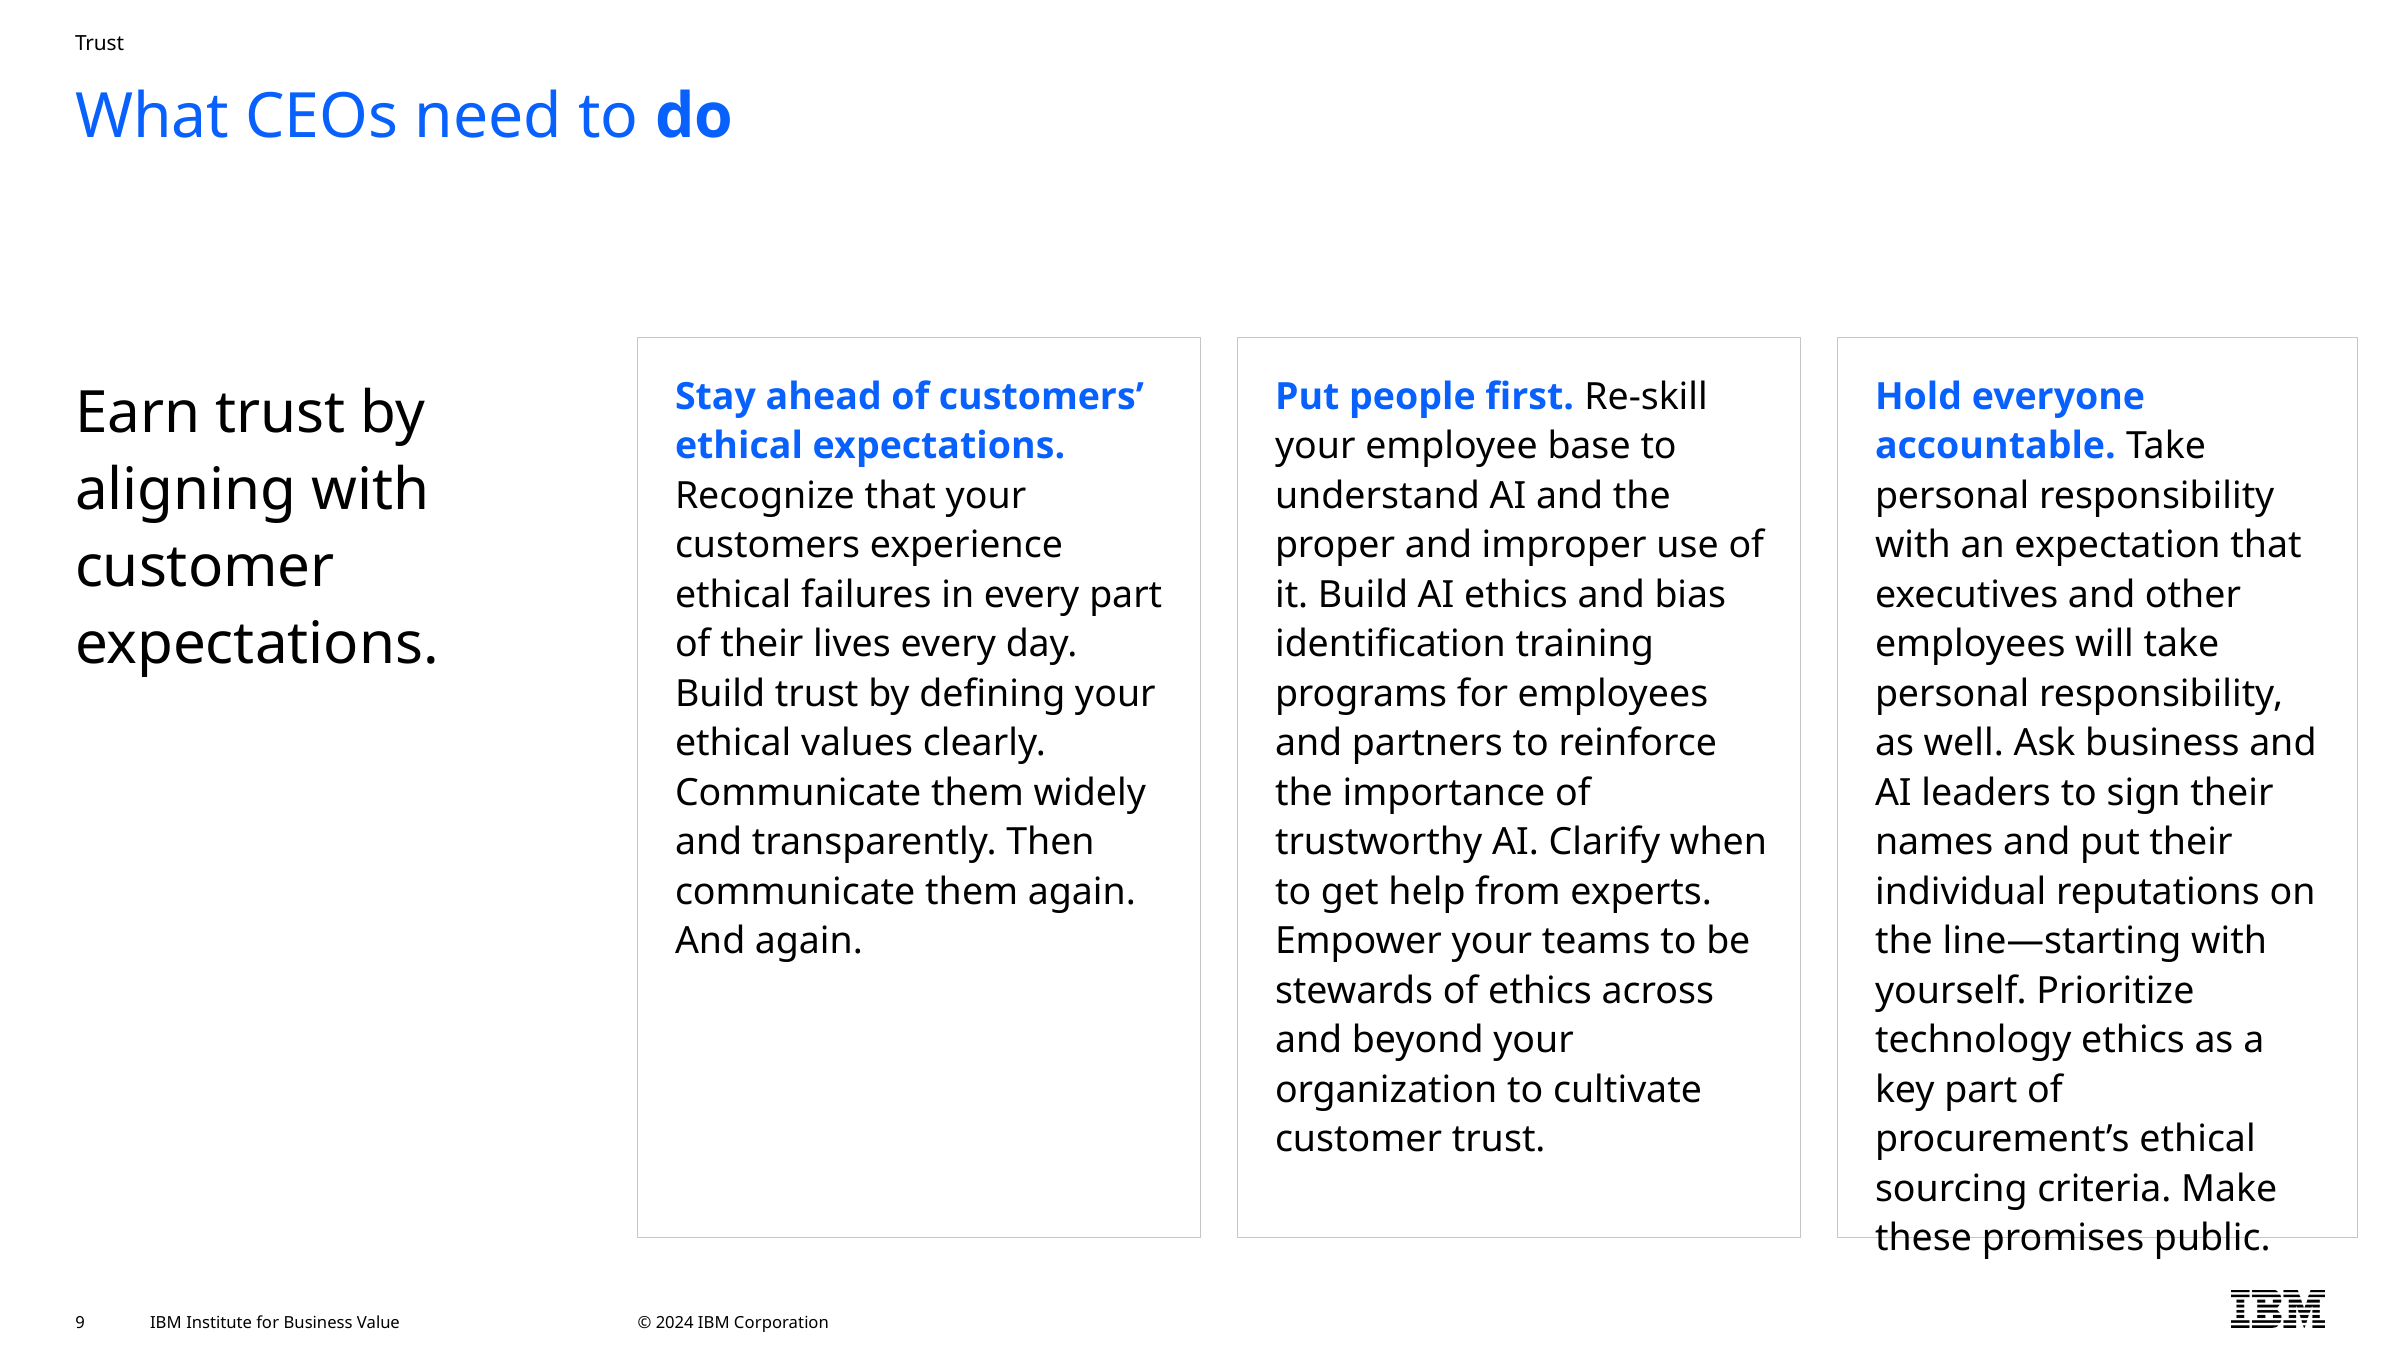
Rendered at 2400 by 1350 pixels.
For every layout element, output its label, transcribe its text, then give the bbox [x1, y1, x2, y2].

picture [2231, 1290, 2325, 1328]
list Trust [75, 29, 600, 75]
list Put people first. Re-skill your employee base to understand AI and the proper and improper use of it. Build AI ethics and bias identification training programs for employees and partners to reinforce the importance of trustworthy AI. Clarify when to get help from experts. Empower your teams to be stewards of ethics across and beyond your organization to cultivate customer trust. [1237, 337, 1801, 1238]
title What CEOs need to do [75, 75, 1200, 287]
list Hold everyone accountable. Take personal responsibility with an expectation that executives and other employees will take personal responsibility, as well. Ask business and AI leaders to sign their names and put their individual reputations on the line—starting with yourself. Prioritize technology ethics as a key part of procurement’s ethical sourcing criteria. Make these promises public. [1837, 337, 2358, 1238]
text_box Earn trust by aligning with customer expectations. [75, 337, 563, 1238]
list Stay ahead of customers’ ethical expectations. Recognize that your customers experience ethical failures in every part of their lives every day. Build trust by defining your ethical values clearly. Communicate them widely and transparently. Then communicate them again. And again. [637, 337, 1201, 1238]
